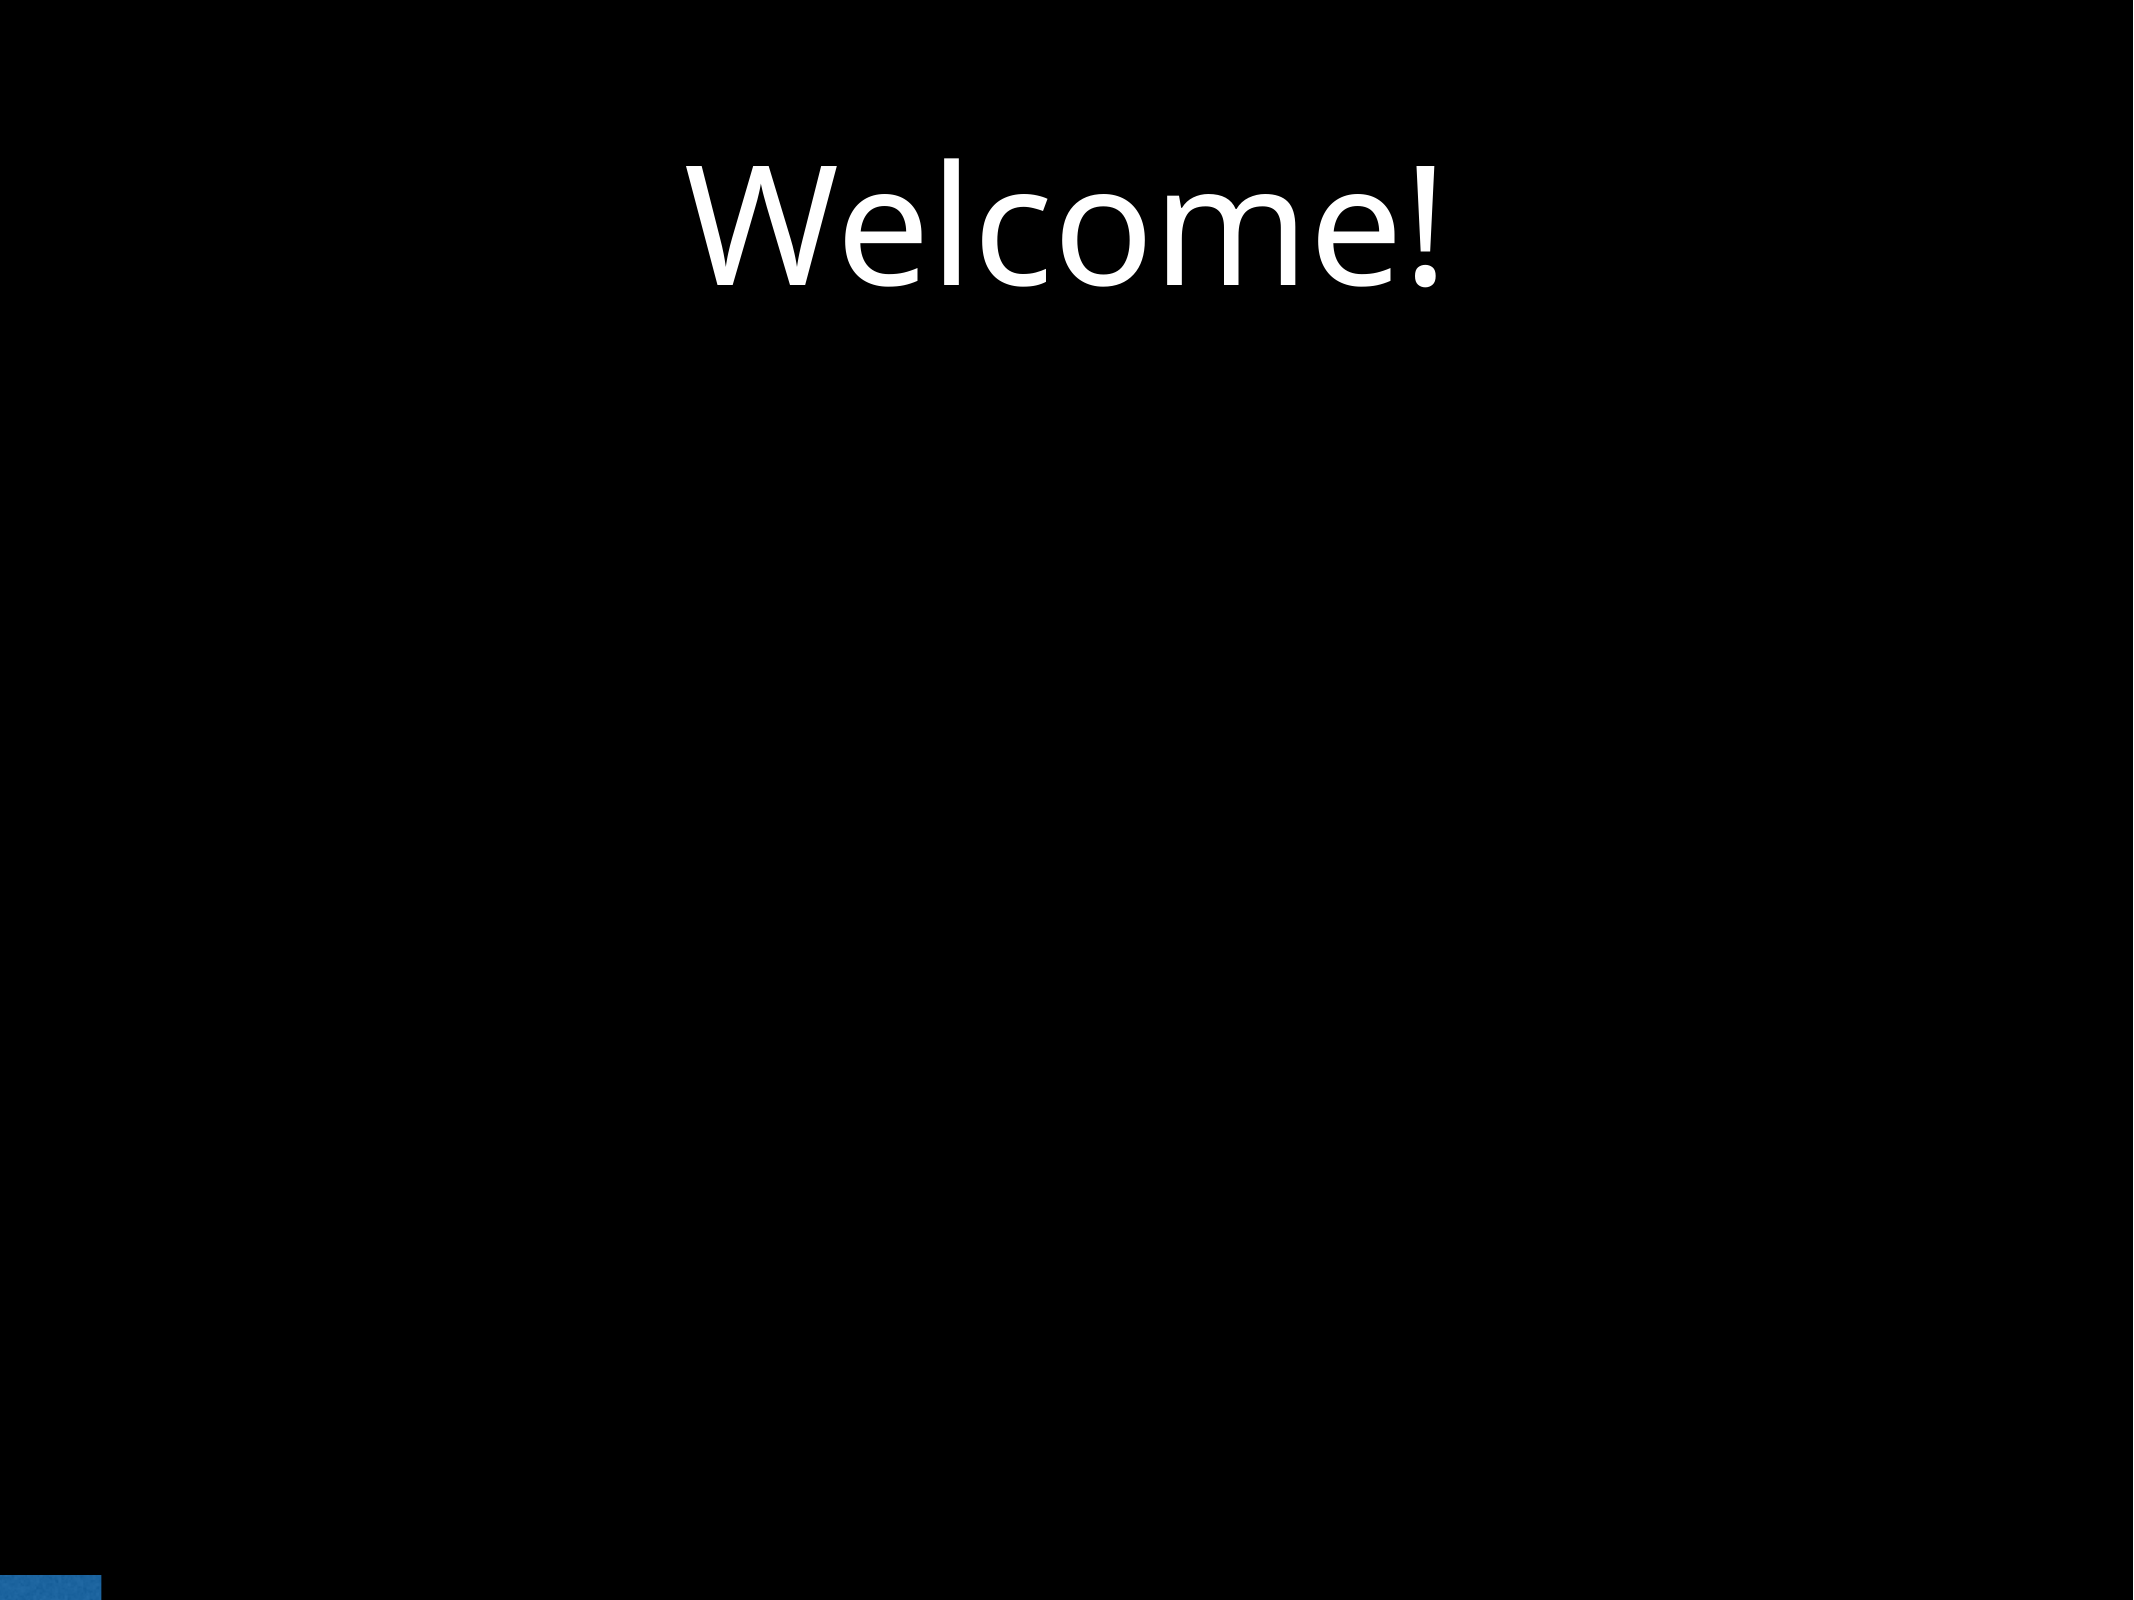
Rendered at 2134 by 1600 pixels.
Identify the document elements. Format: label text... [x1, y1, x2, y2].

text_box [0, 1575, 102, 1600]
title Welcome! [155, 41, 1978, 397]
